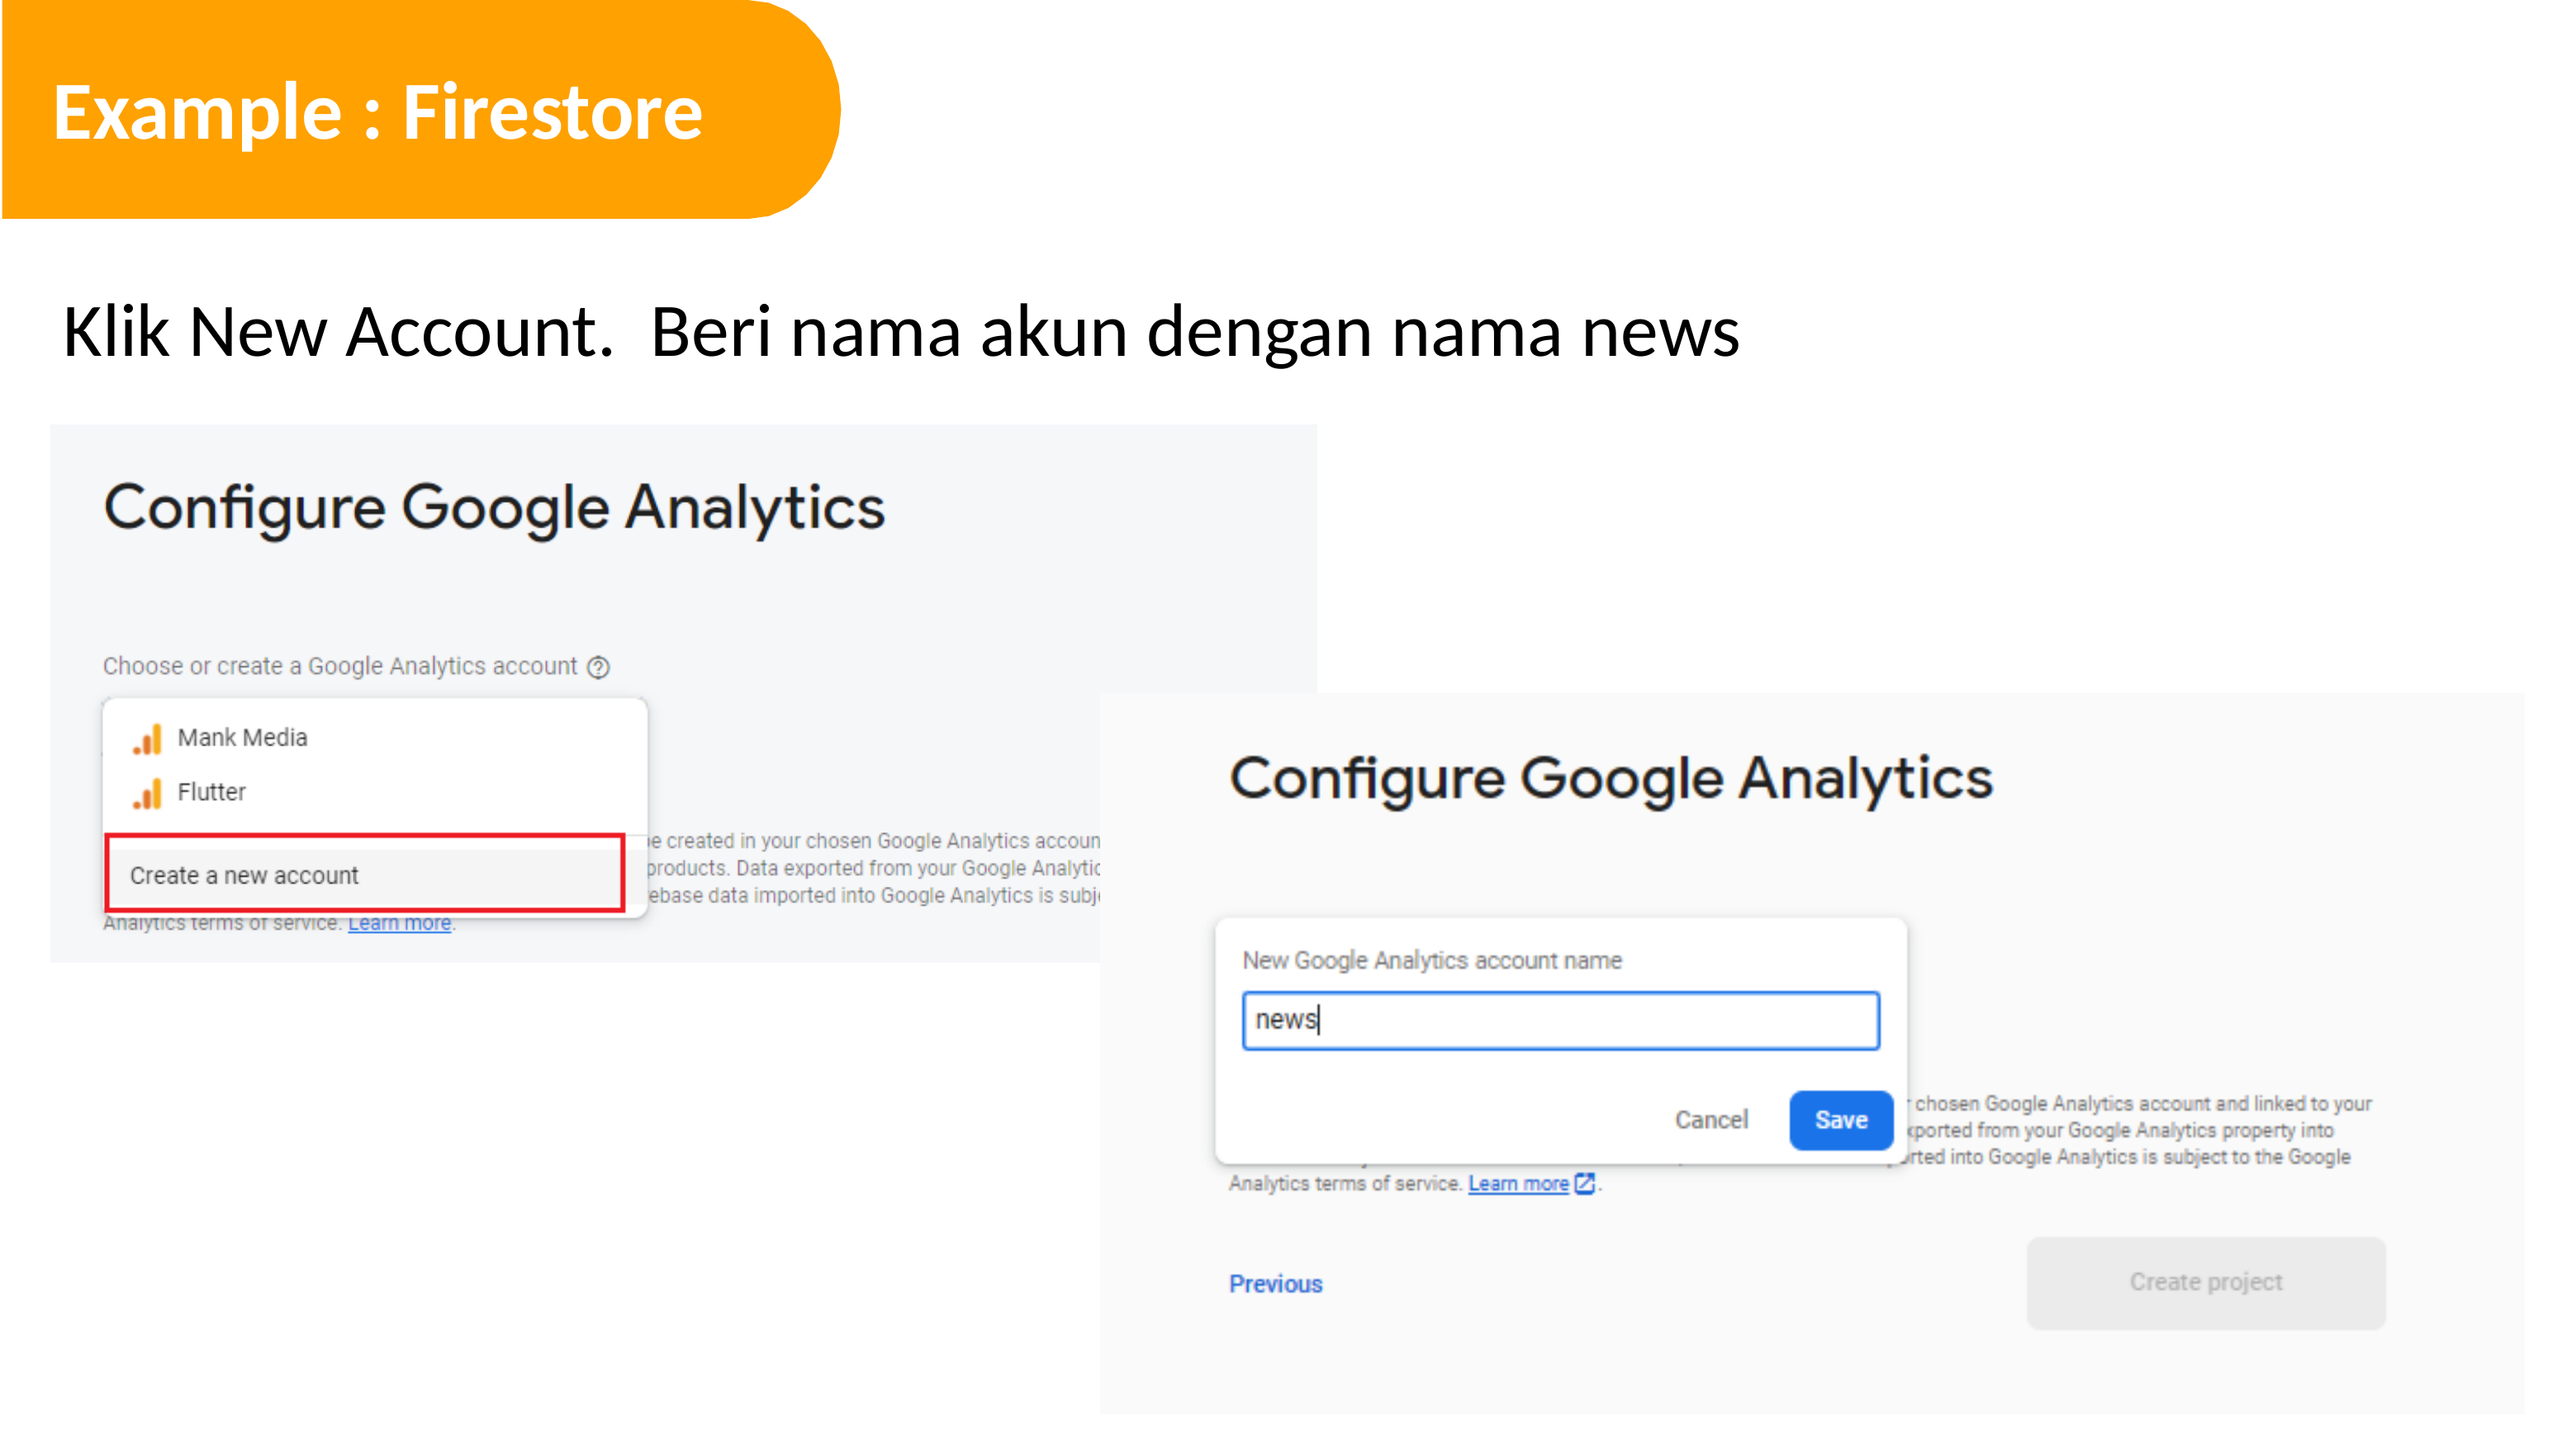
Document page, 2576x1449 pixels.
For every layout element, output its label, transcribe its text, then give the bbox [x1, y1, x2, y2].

text_box Klik New Account. Beri nama akun dengan nama news [50, 229, 2446, 514]
text_box [2, 0, 842, 220]
picture [50, 424, 2525, 1414]
text_box Example : Firestore [50, 54, 722, 156]
